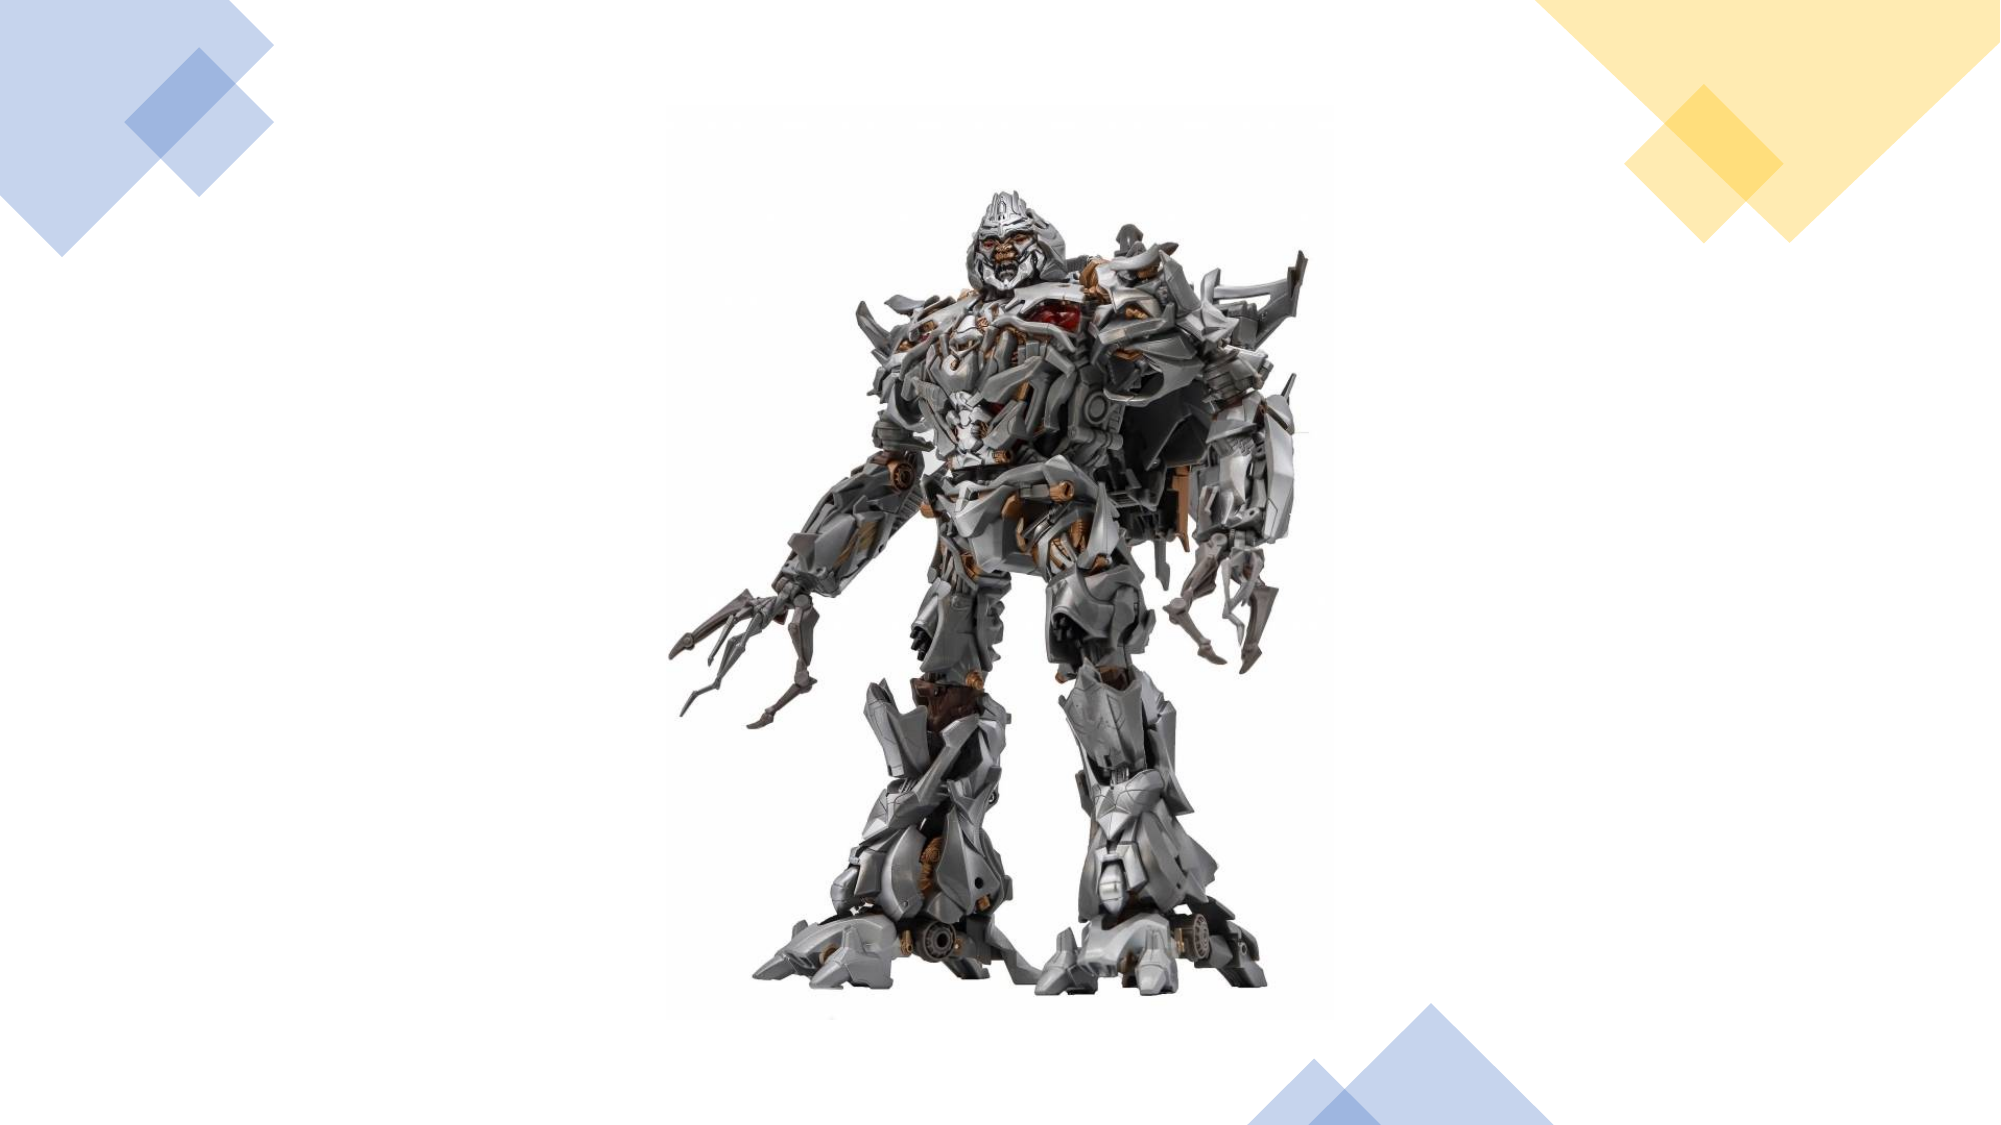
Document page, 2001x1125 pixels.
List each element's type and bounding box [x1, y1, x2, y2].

text_box [1622, 124, 1746, 245]
text_box [122, 45, 276, 199]
text_box [0, 0, 2000, 1125]
picture [666, 105, 1334, 1020]
text_box [0, 0, 276, 259]
text_box [1345, 1001, 1556, 1125]
text_box [1245, 1057, 1383, 1125]
text_box [1533, 0, 2000, 245]
